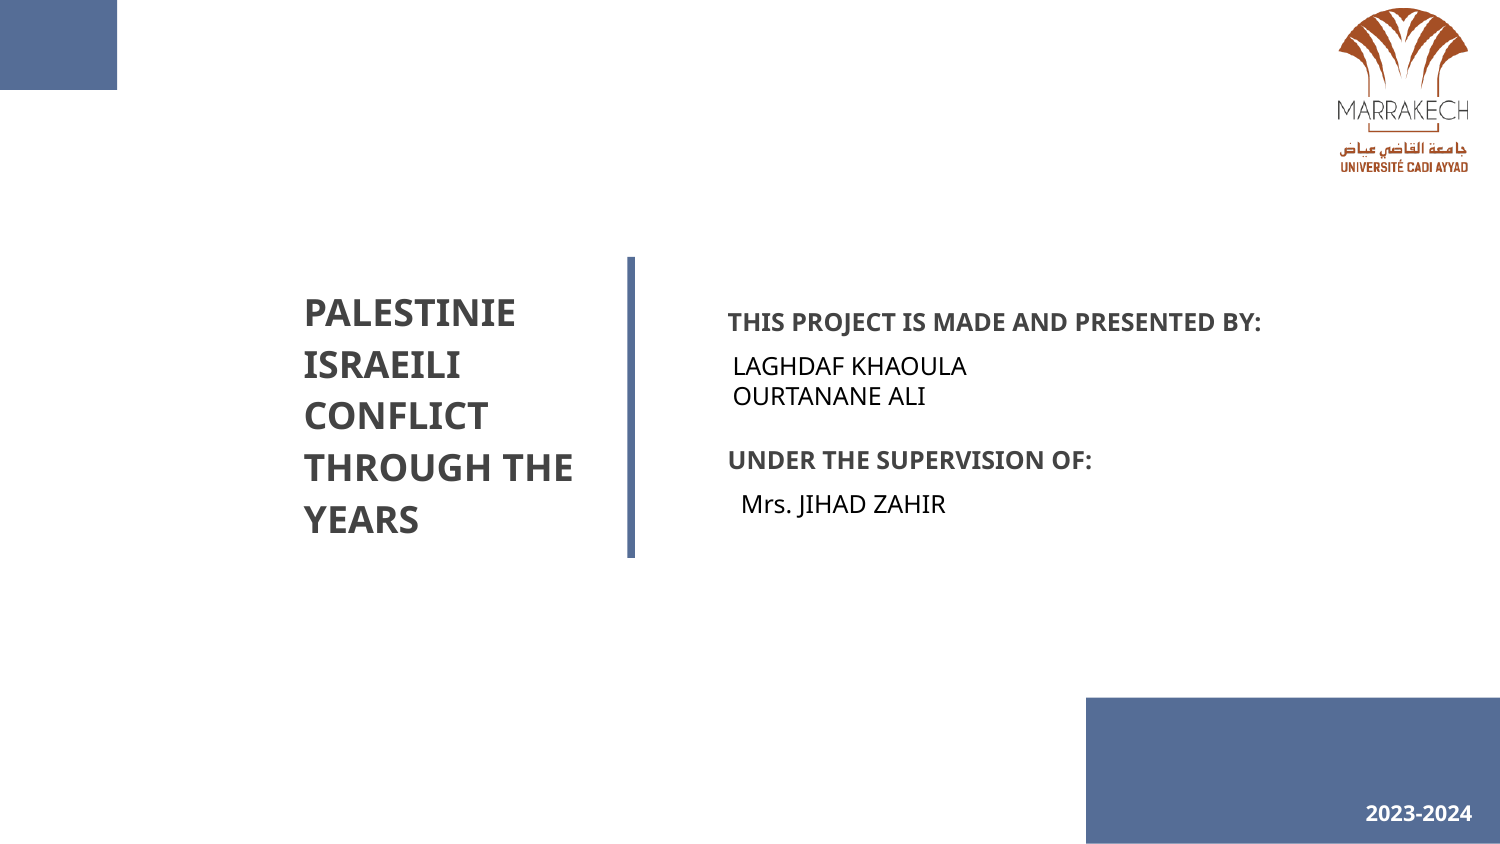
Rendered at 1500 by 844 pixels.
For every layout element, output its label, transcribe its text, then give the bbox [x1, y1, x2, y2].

text_box LAGHDAF KHAOULA OURTANANE ALI [717, 335, 1189, 394]
text_box [1086, 697, 1500, 844]
text_box UNDER THE SUPERVISION OF: [712, 394, 1312, 490]
picture [1337, 8, 1468, 172]
text_box Mrs. JIHAD ZAHIR [725, 473, 1197, 567]
text_box 2023-2024 [1338, 786, 1500, 840]
title THIS PROJECT IS MADE AND PRESENTED BY: [712, 257, 1312, 352]
subtitle PALESTINIE ISRAEILI CONFLICT THROUGH THE YEARS [288, 267, 618, 548]
text_box [627, 256, 635, 558]
text_box [0, 0, 118, 90]
